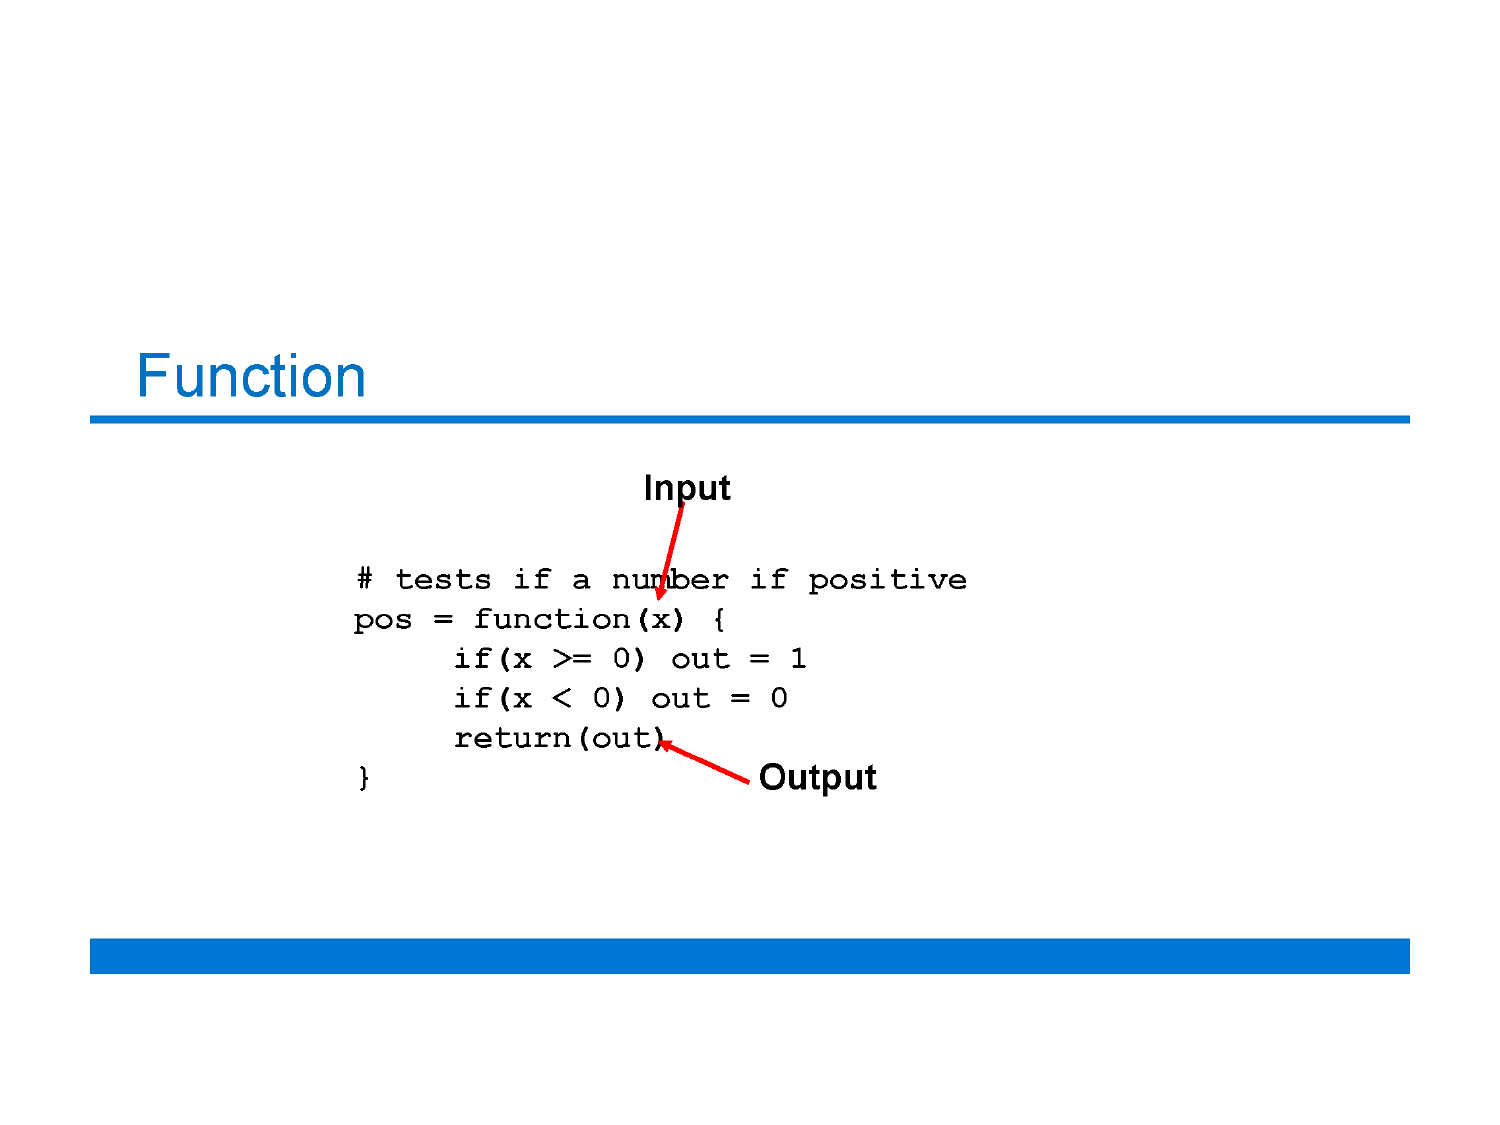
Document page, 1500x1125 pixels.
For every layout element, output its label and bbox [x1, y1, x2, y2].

list [89, 262, 1411, 1006]
